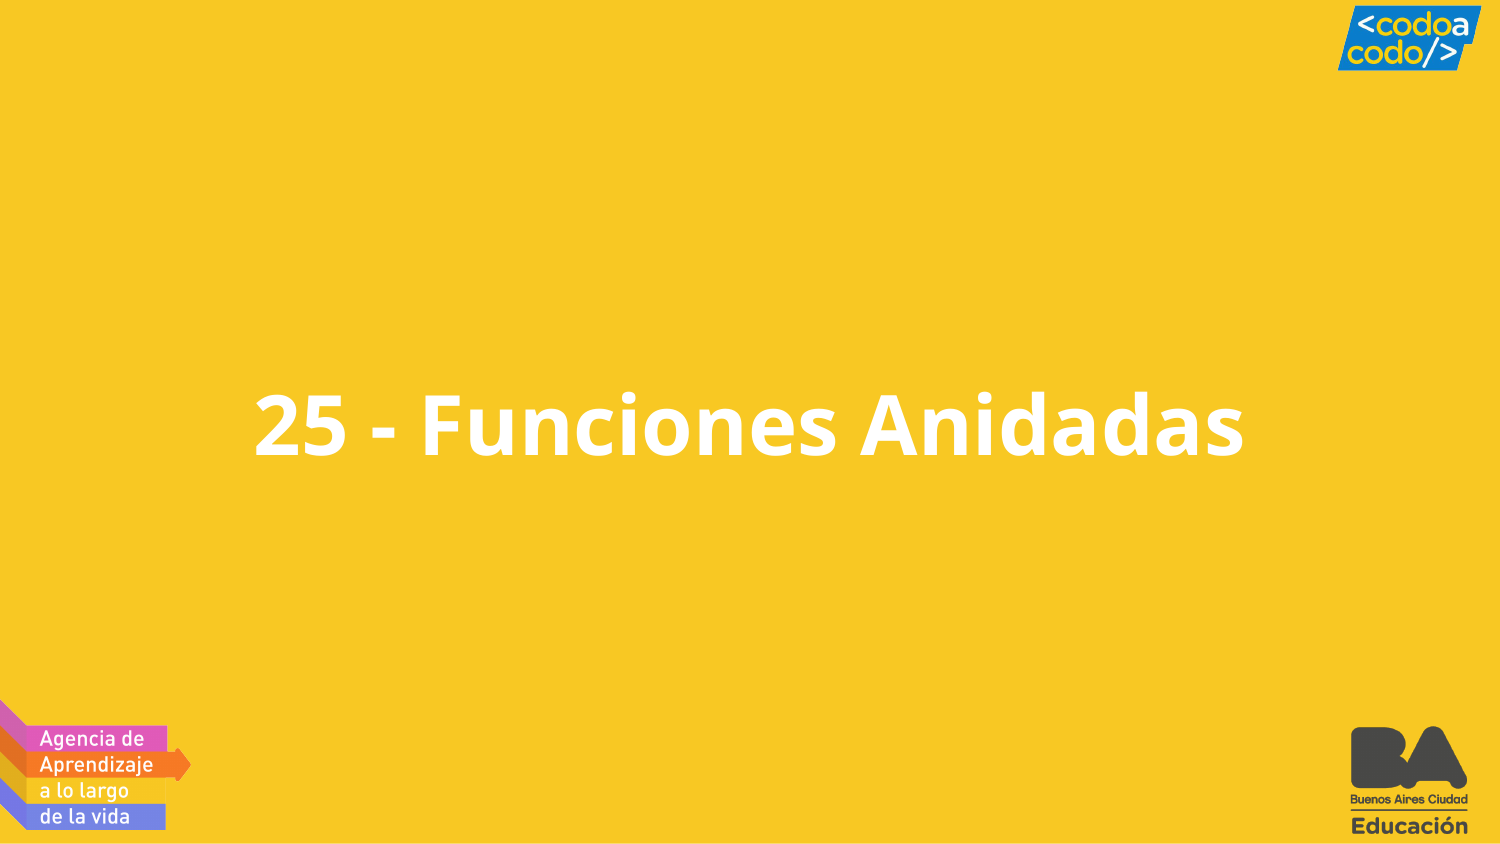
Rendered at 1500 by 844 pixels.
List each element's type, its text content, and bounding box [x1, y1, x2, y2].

picture [1337, 5, 1482, 71]
picture [1297, 668, 1500, 844]
title 25 - Funciones Anidadas [90, 293, 1410, 551]
picture [0, 699, 191, 830]
